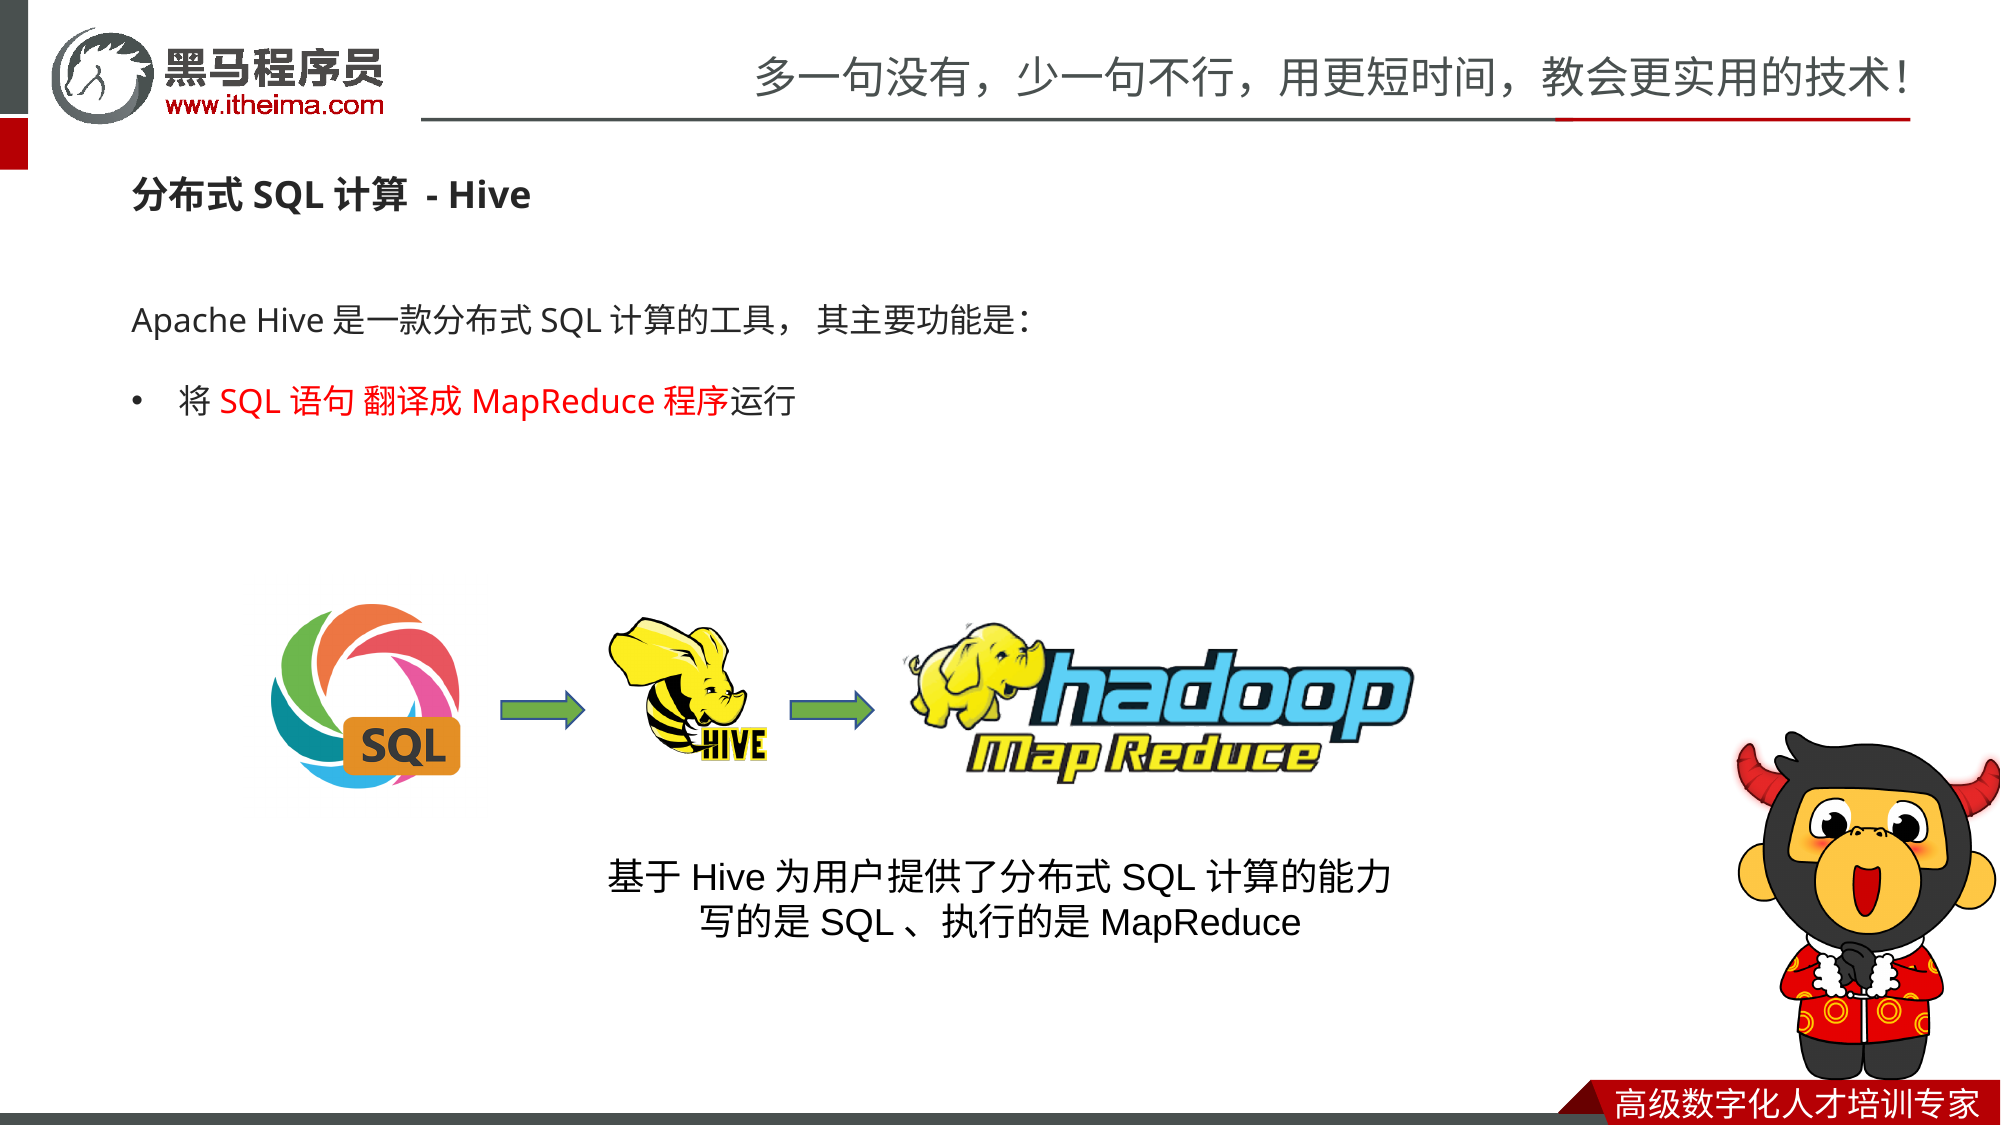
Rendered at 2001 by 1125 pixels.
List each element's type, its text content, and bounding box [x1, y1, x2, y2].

list Apache Hive是一款分布式SQL计算的工具， 其主要功能是： 将SQL语句 翻译成MapReduce程序运行 [116, 271, 1872, 964]
list 分布式SQL计算 - Hive [116, 154, 1872, 239]
text_box [789, 689, 875, 731]
picture [606, 609, 769, 767]
picture [887, 609, 1443, 801]
text_box 基于Hive为用户提供了分布式SQL计算的能力 写的是SQL、执行的是MapReduce [470, 845, 1530, 951]
picture [243, 574, 488, 818]
picture [1668, 704, 2000, 1096]
text_box [500, 689, 586, 731]
picture [50, 26, 384, 125]
